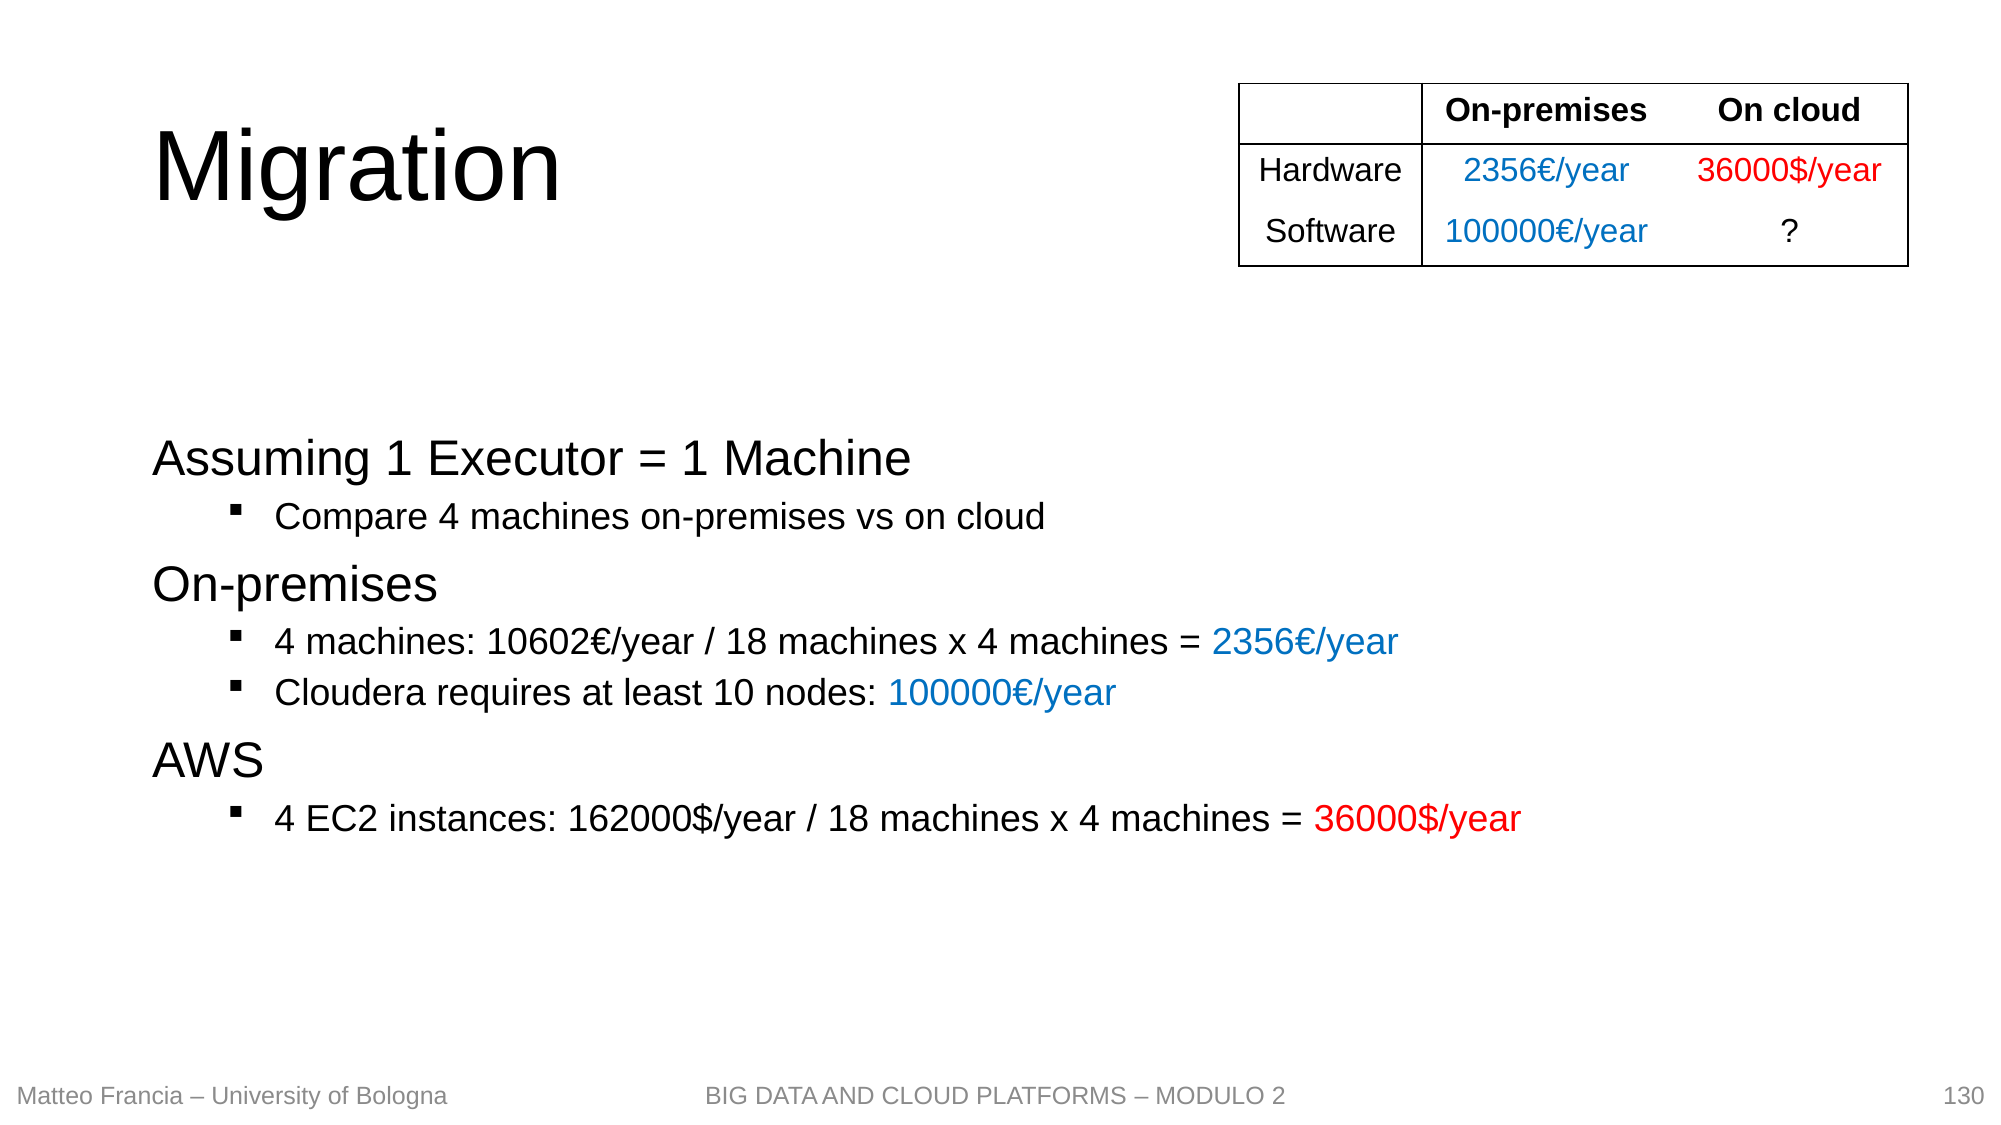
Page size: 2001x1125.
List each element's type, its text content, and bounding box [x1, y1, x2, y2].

table_cell 36000$/year [1671, 145, 1907, 205]
table_cell 100000€/year [1423, 205, 1671, 265]
list Assuming 1 Executor = 1 Machine Compare 4 machines on-premises vs on cloud On-premises 4 machines: 10602€/year / 18 machines x 4 machines = 2356€/year Cloudera requires at least 10 nodes: 100000€/year AWS 4 EC2 instances: 162000$/year / 18 machines x 4 machines = 36000$/year [137, 278, 1863, 993]
table_cell 2356€/year [1423, 145, 1671, 205]
slide_number 130 [1550, 1065, 2000, 1125]
footer Matteo Francia – University of Bologna [0, 1065, 466, 1125]
table_header On-premises [1423, 84, 1671, 143]
title Migration [137, 59, 1863, 278]
table_cell Software [1240, 205, 1421, 265]
table_cell Hardware [1240, 145, 1421, 205]
table_header [1240, 84, 1421, 143]
table_cell ? [1671, 205, 1907, 265]
table_header On cloud [1671, 84, 1907, 143]
